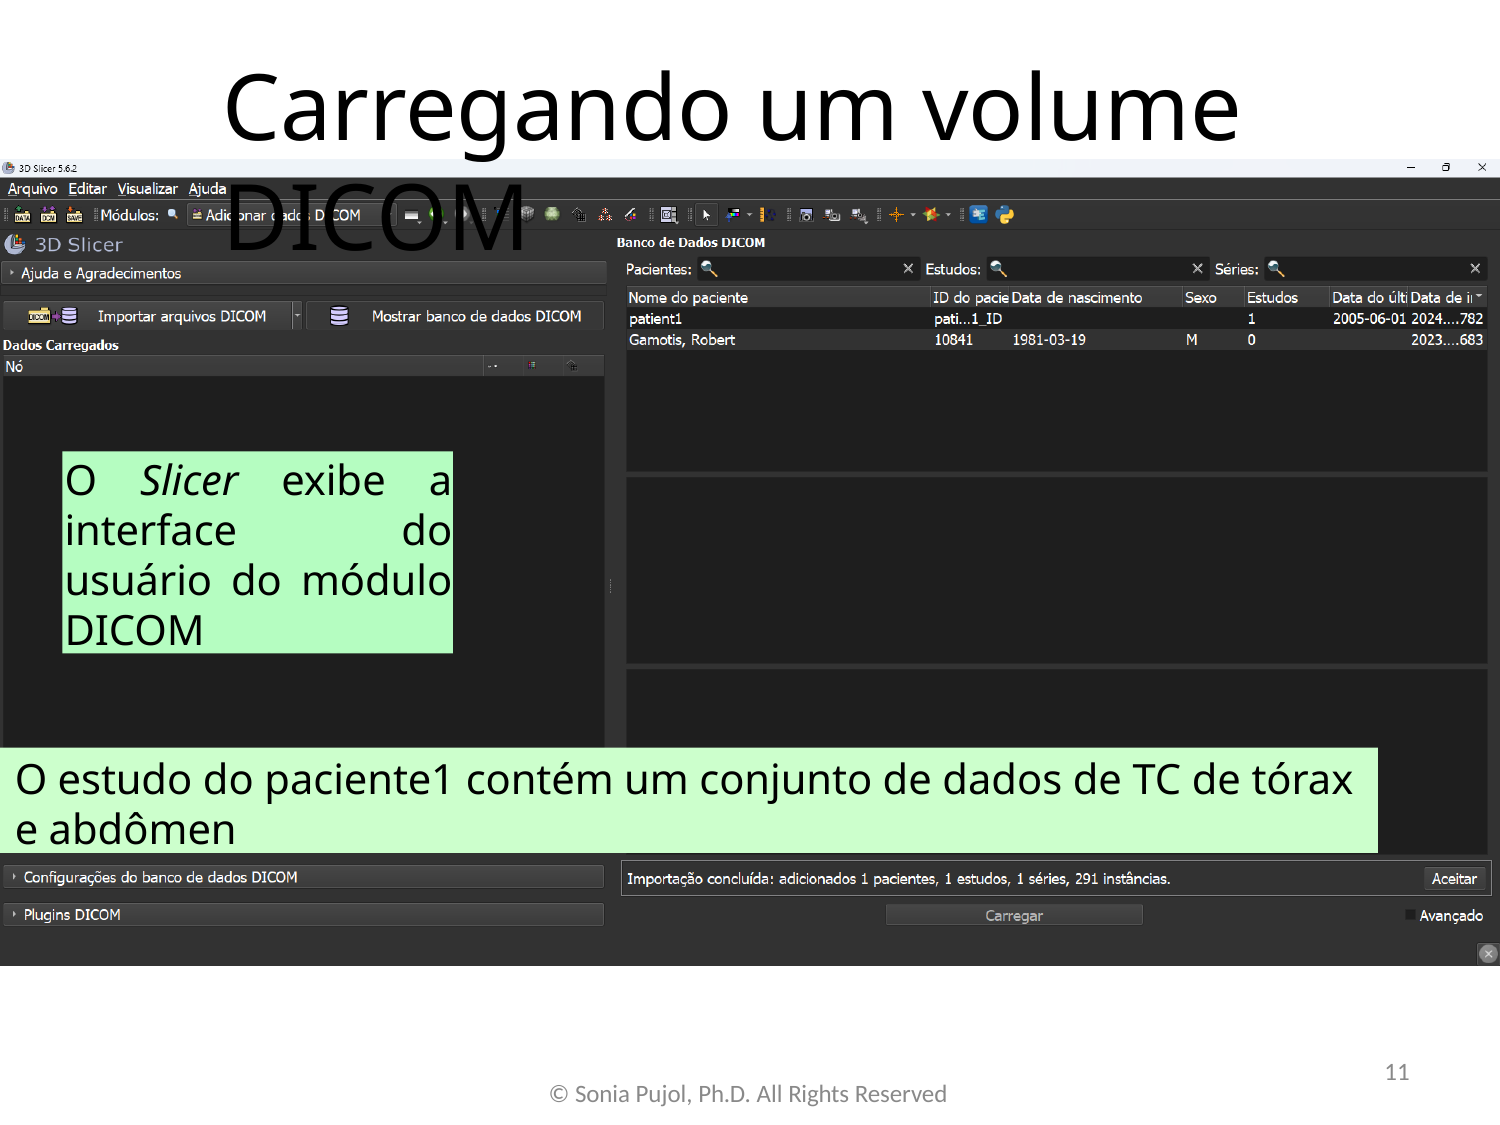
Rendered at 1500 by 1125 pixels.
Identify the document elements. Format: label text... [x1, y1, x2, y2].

text_box © Sonia Pujol, Ph.D. All Rights Reserved [546, 1077, 954, 1108]
title Carregando um volume DICOM [220, 46, 1400, 158]
picture [0, 159, 1500, 966]
slide_number 11 [1378, 1054, 1417, 1125]
